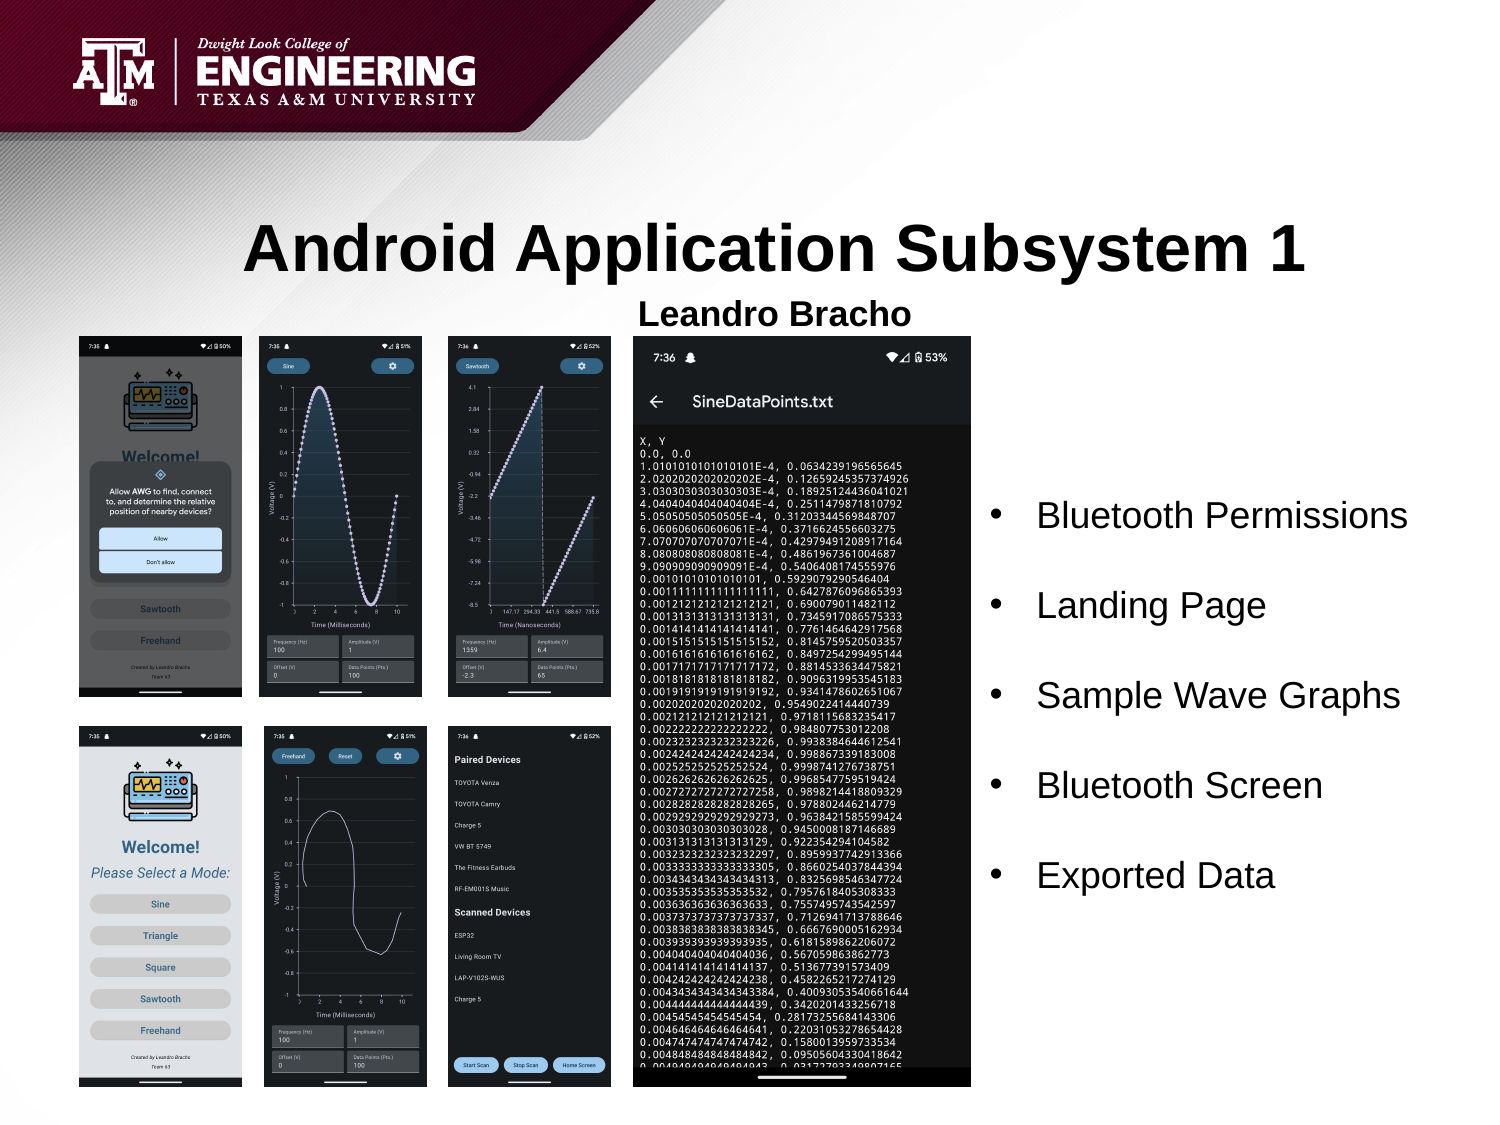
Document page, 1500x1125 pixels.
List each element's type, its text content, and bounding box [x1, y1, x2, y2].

title Android Application Subsystem 1 Leandro Bracho [99, 197, 1450, 329]
text_box Bluetooth Permissions Landing Page Sample Wave Graphs Bluetooth Screen Exported Data [976, 484, 1427, 904]
picture [0, 0, 1500, 1125]
